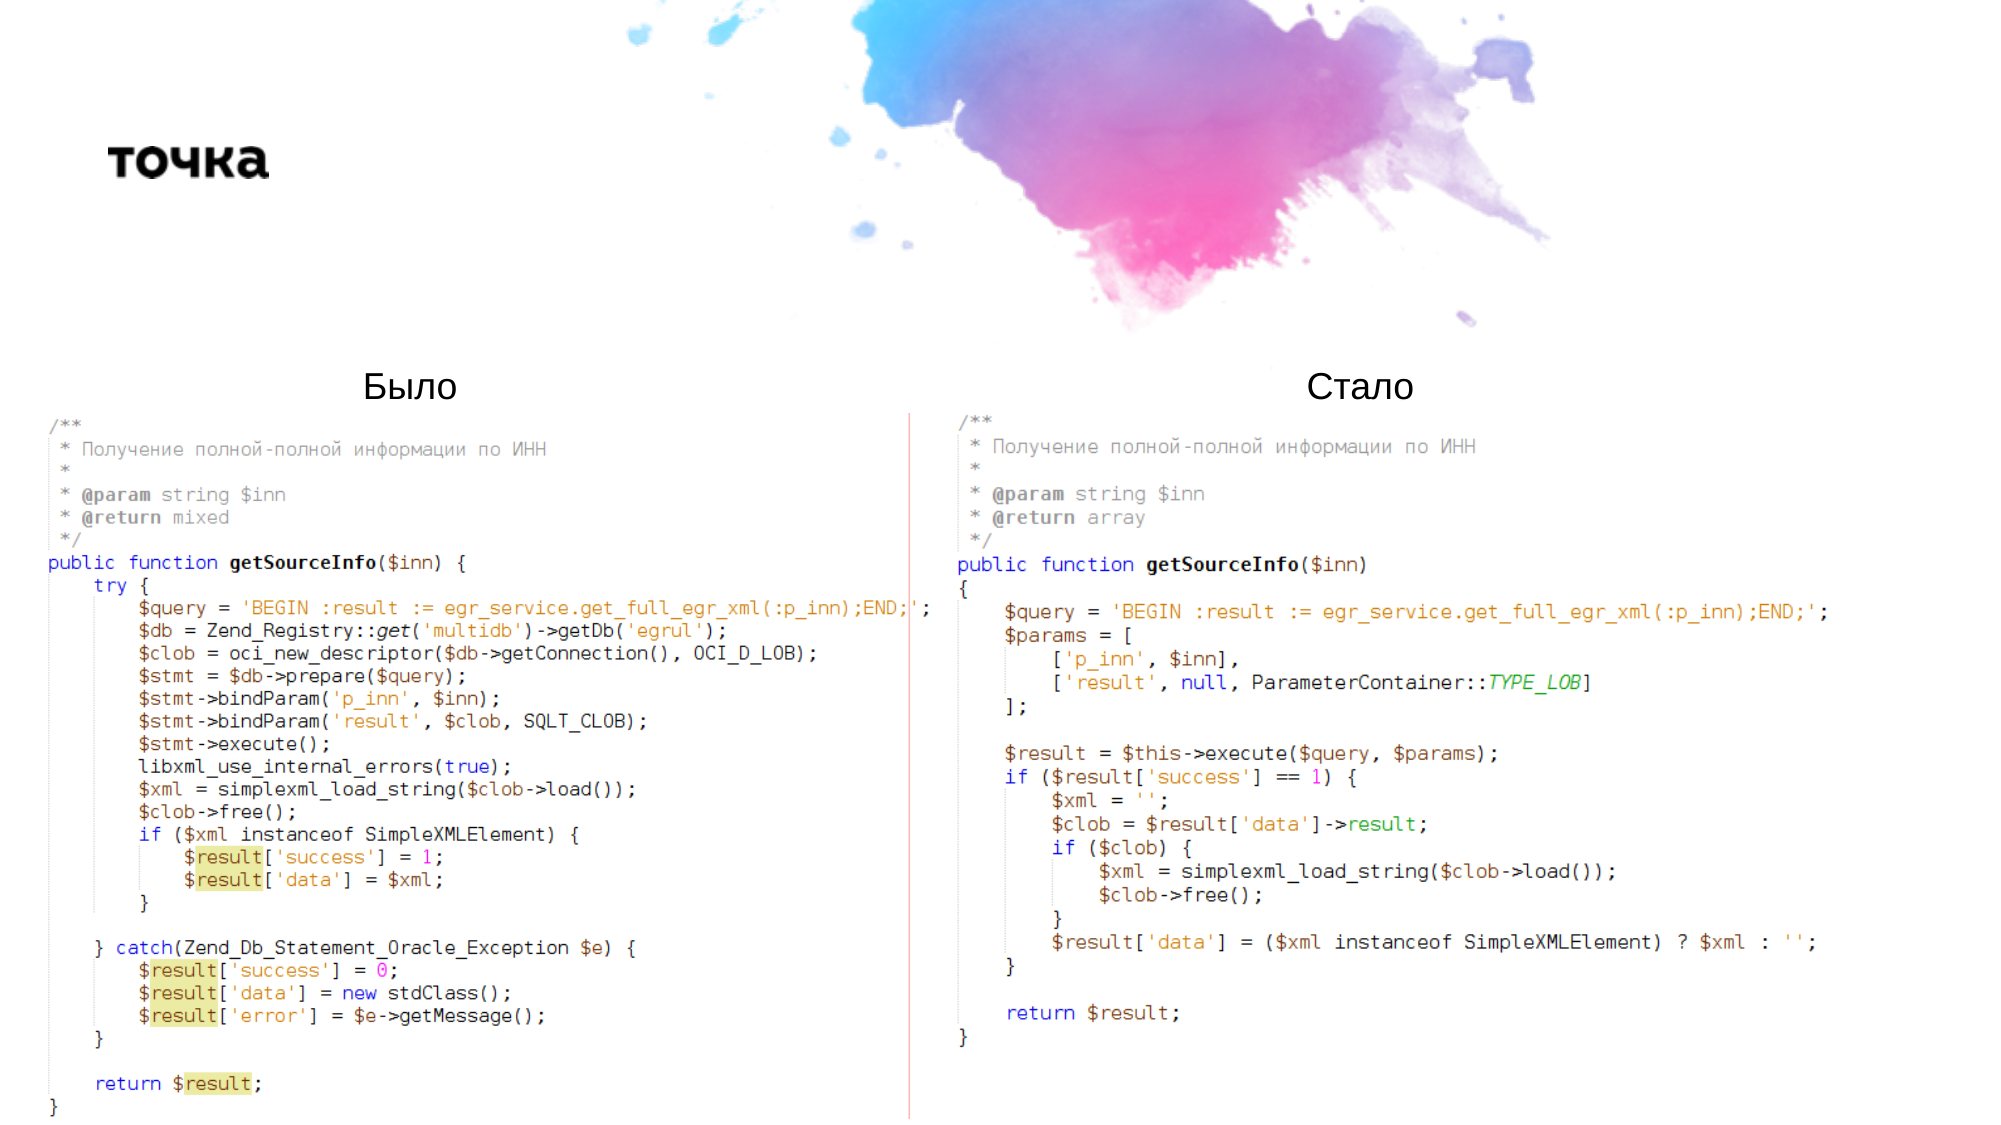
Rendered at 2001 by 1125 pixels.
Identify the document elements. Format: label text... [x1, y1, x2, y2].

text_box Было [348, 354, 473, 411]
picture [46, 0, 1854, 1120]
picture [107, 146, 270, 179]
